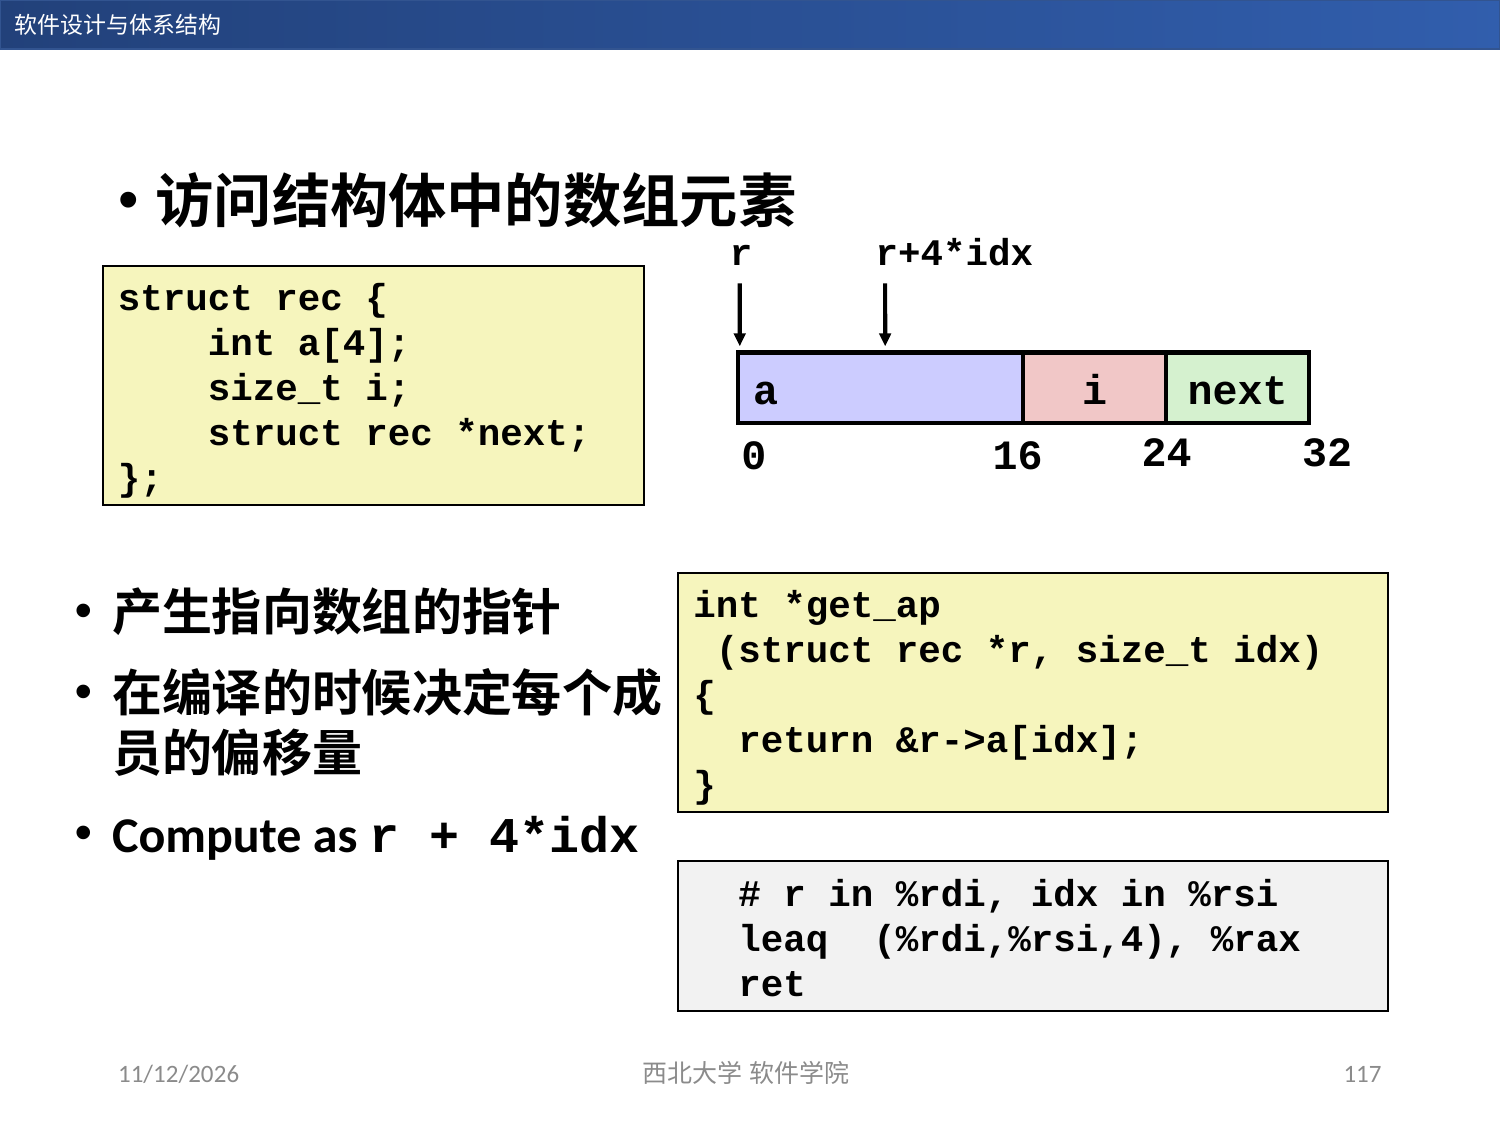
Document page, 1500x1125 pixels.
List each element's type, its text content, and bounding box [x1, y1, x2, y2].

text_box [714, 220, 1368, 486]
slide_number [103, 1043, 441, 1103]
text_box int *get_ap (struct rec *r, size_t idx) { return &r->a[idx]; } [704, 572, 1389, 813]
slide_number 117 [1059, 1042, 1397, 1103]
list 访问结构体中的数组元素 [103, 156, 1397, 871]
text_box 产生指向数组的指针 在编译的时候决定每个成员的偏移量 Compute as r + 4*idx [59, 572, 704, 1043]
text_box struct rec { int a[4]; size_t i; struct rec *next; }; [103, 265, 644, 506]
footer 西北大学 软件学院 [496, 1042, 1004, 1103]
text_box # r in %rdi, idx in %rsi leaq (%rdi,%rsi,4), %rax ret [704, 861, 1389, 1011]
